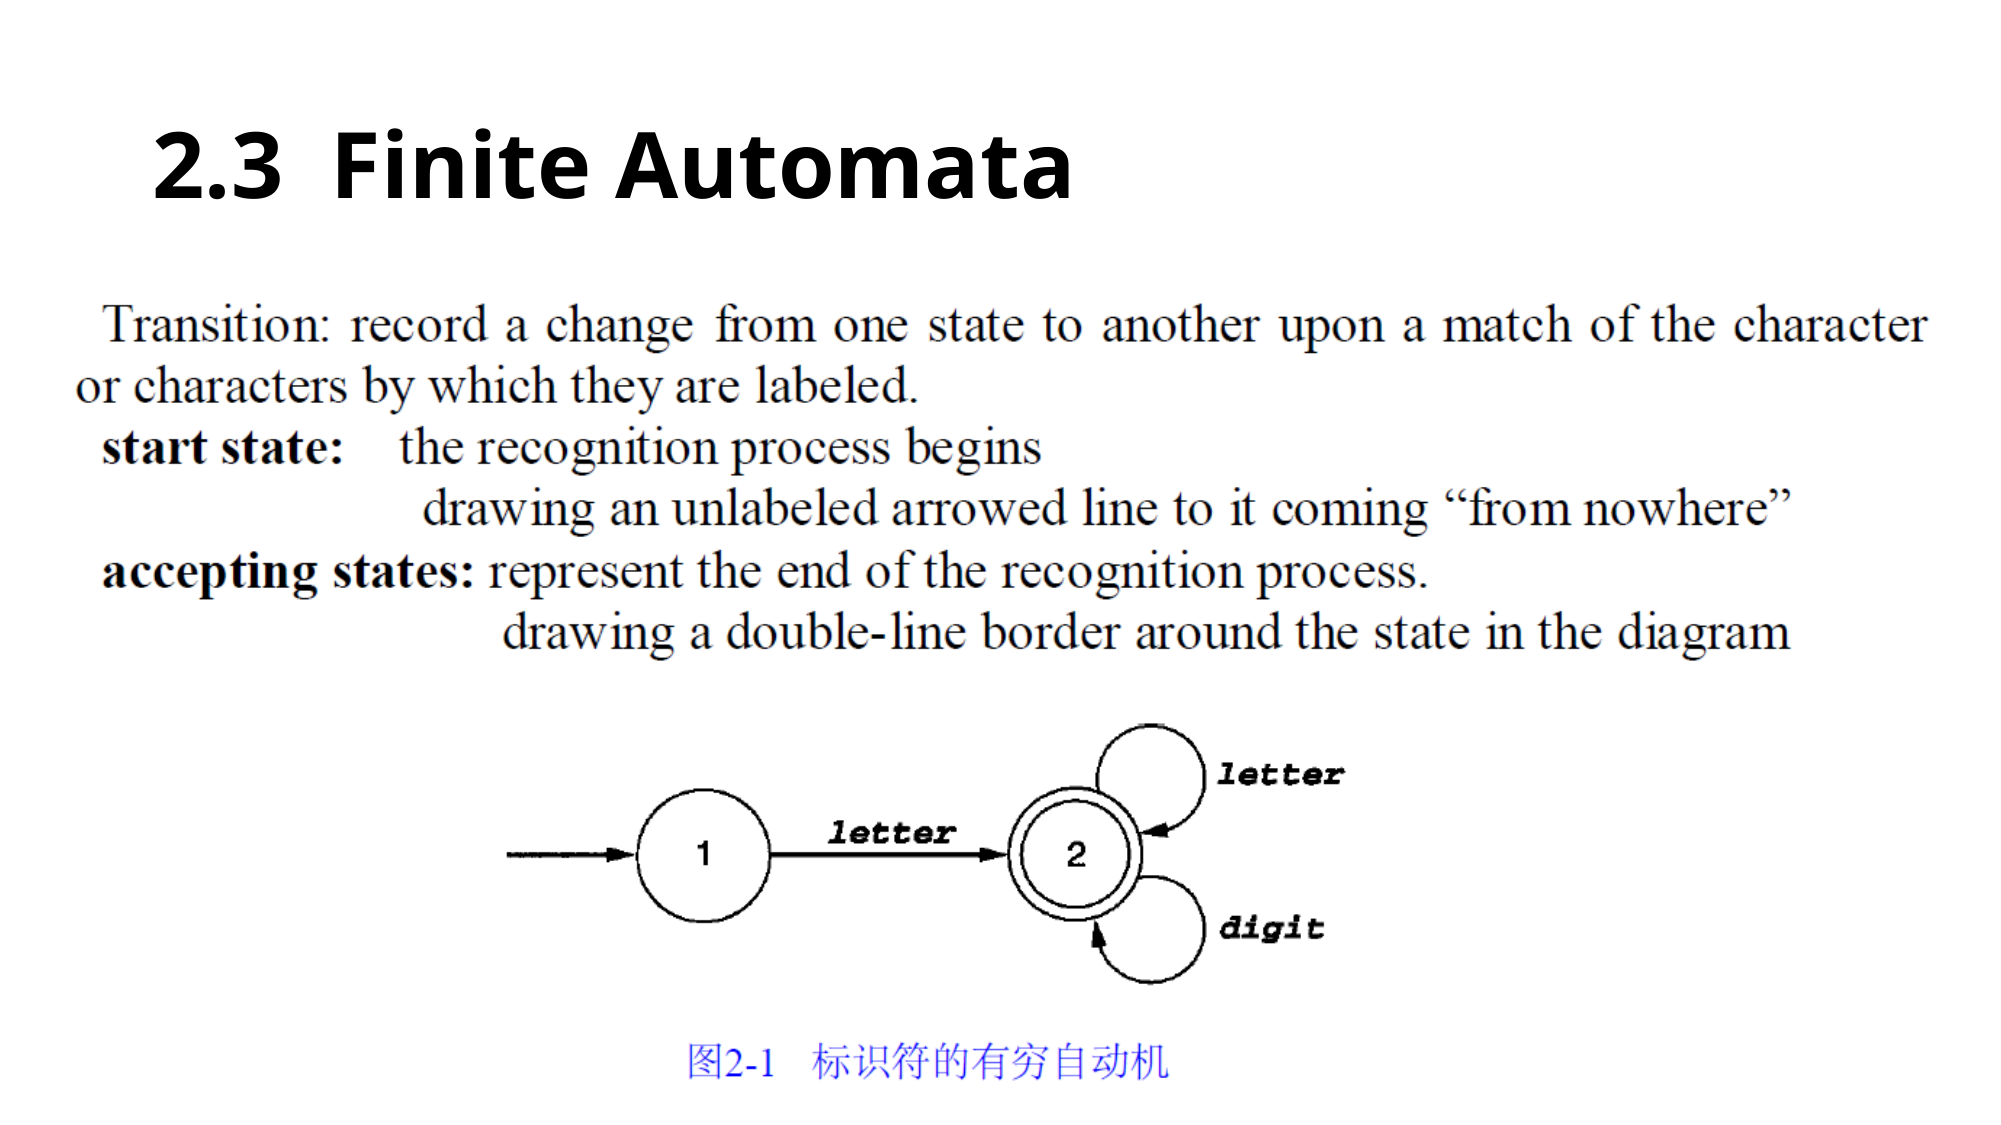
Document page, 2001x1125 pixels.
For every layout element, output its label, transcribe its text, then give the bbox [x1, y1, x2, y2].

title 2.3 Finite Automata [137, 59, 1863, 278]
picture [65, 282, 1935, 671]
picture [468, 673, 1395, 1091]
